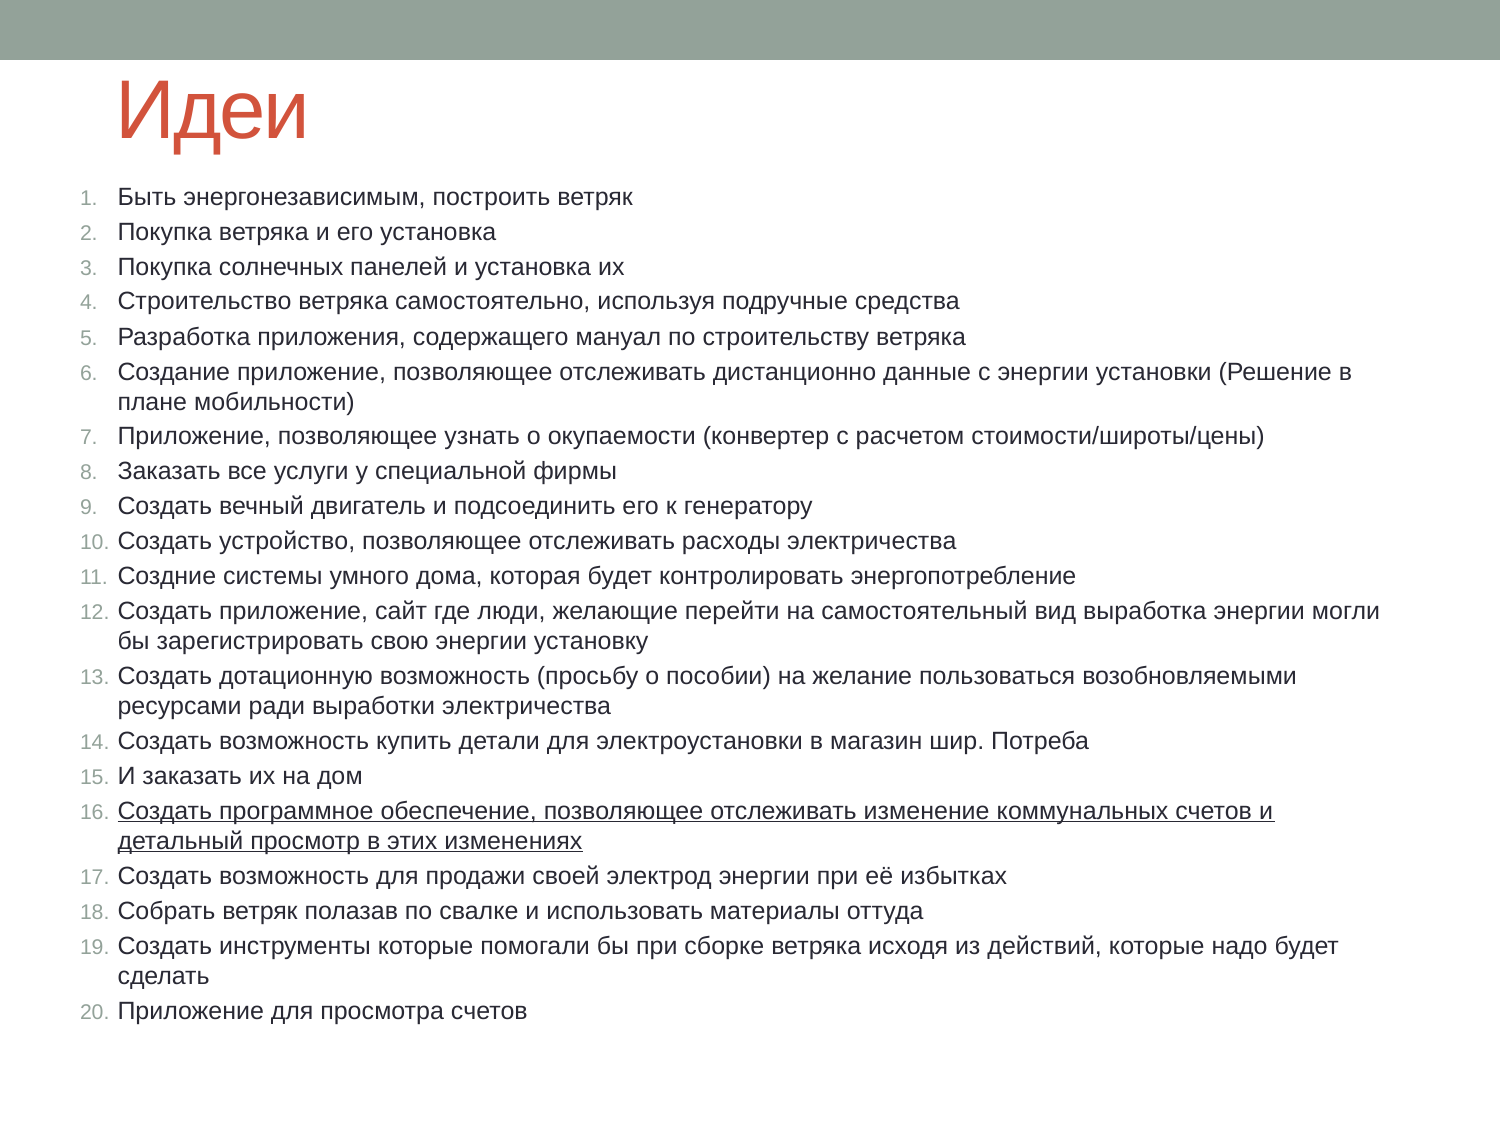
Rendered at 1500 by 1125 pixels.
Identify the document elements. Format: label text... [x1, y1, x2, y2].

title Идеи [100, 30, 1474, 180]
list Быть энергонезависимым, построить ветряк Покупка ветряка и его установка Покупка солнечных панелей и установка их Строительство ветряка самостоятельно, используя подручные средства Разработка приложения, содержащего мануал по строительству ветряка Создание приложение, позволяющее отслеживать дистанционно данные с энергии установки (Решение в плане мобильности) Приложение, позволяющее узнать о окупаемости (конвертер с расчетом стоимости/широты/цены) Заказать все услуги у специальной фирмы Создать вечный двигатель и подсоединить его к генератору Создать устройство, позволяющее отслеживать расходы электричества Создние системы умного дома, которая будет контролировать энергопотребление Создать приложение, сайт где люди, желающие перейти на самостоятельный вид выработка энергии могли бы зарегистрировать свою энергии установку Создать дотационную возможность (просьбу о пособии) на желание пользоваться возобновляемыми ресурсами ради выработки электричества Создать возможность купить детали для электроустановки в магазин шир. Потреба И заказать их на дом Создать программное обеспечение, позволяющее отслеживать изменение коммунальных счетов и детальный просмотр в этих изменениях Создать возможность для продажи своей электрод энергии при её избытках Собрать ветряк полазав по свалке и использовать материалы оттуда Создать инструменты которые помогали бы при сборке ветряка исходя из действий, которые надо будет сделать Приложение для просмотра счетов [64, 172, 1415, 916]
